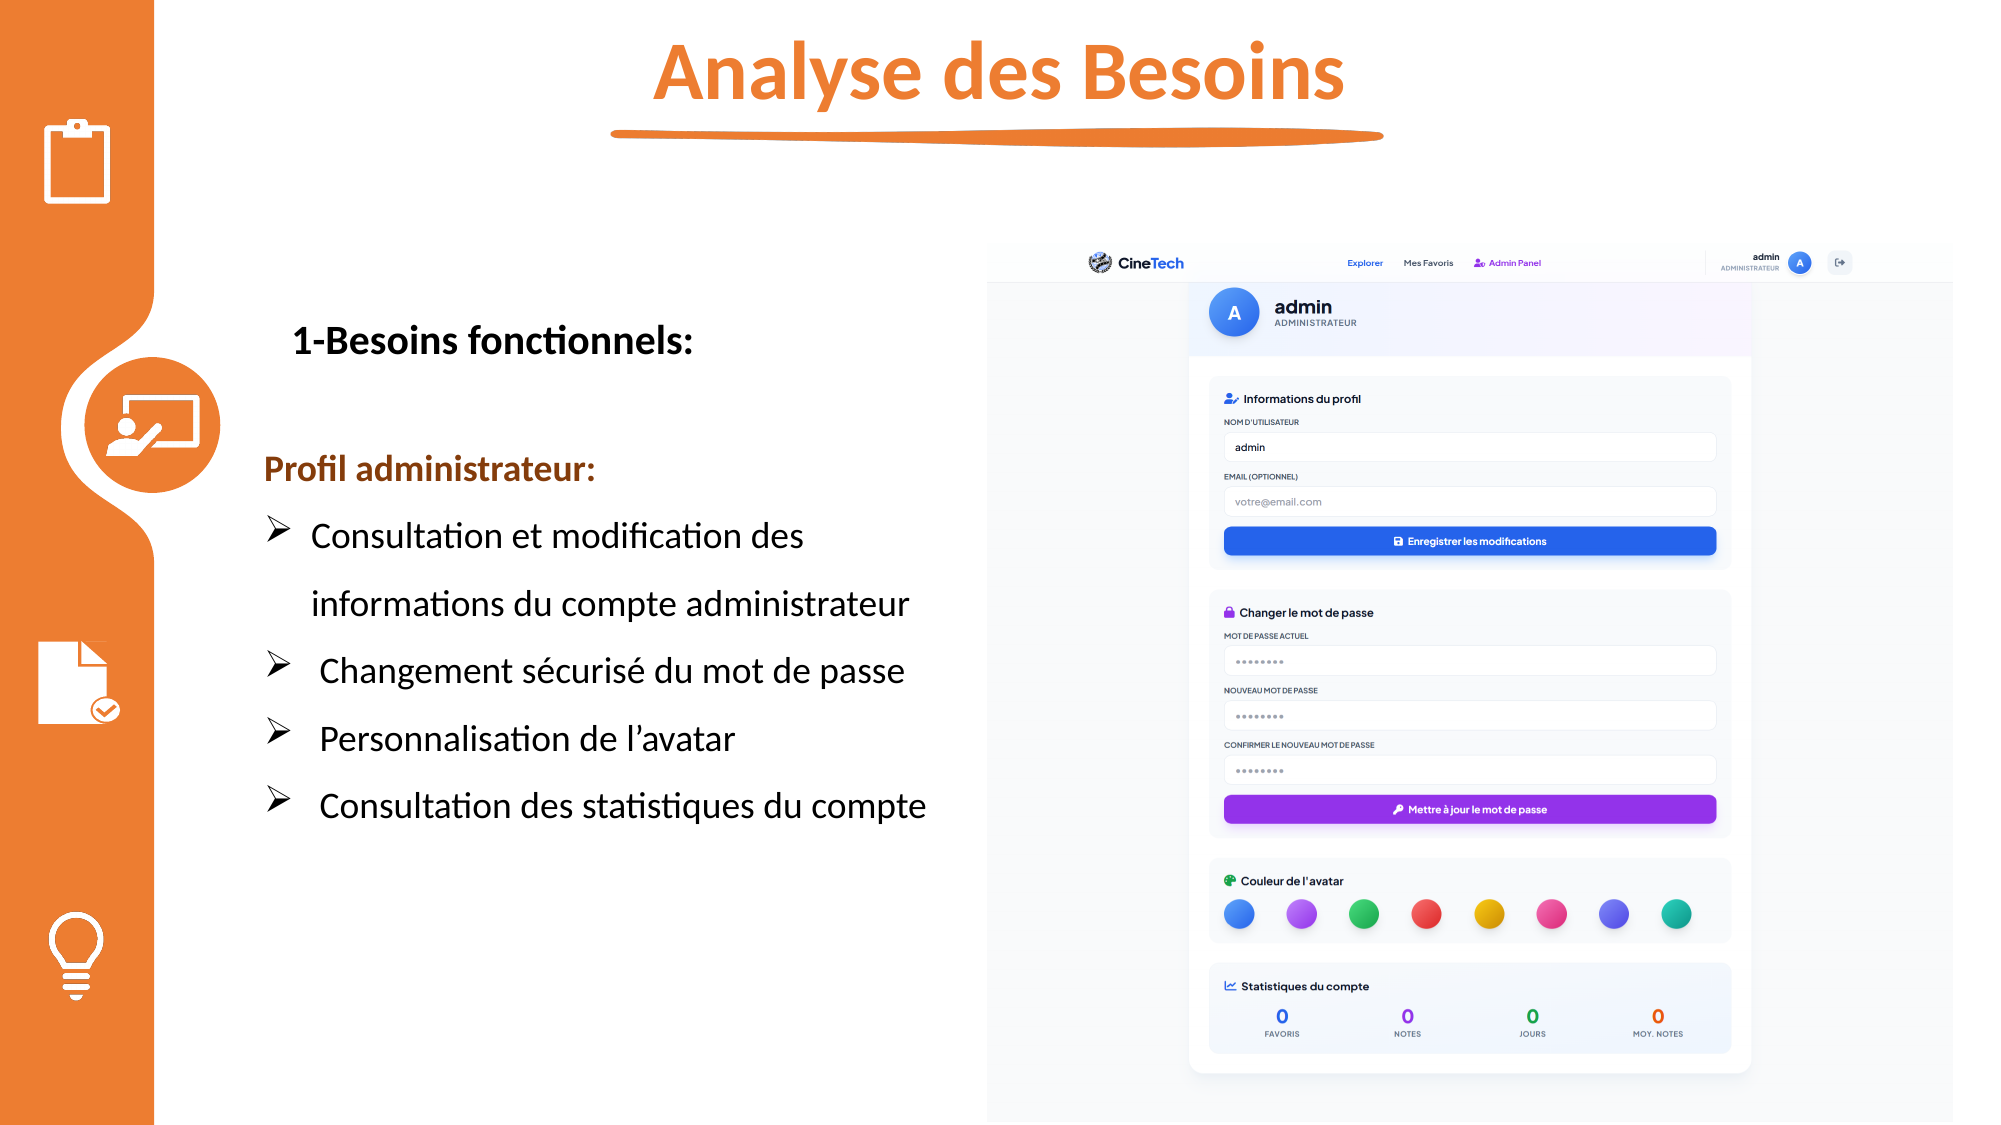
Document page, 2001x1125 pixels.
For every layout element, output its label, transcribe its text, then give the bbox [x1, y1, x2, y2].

text_box [0, 0, 156, 1125]
picture [26, 110, 128, 212]
text_box Profil administrateur: Consultation et modification des informations du compte administrateur Changement sécurisé du mot de passe Personnalisation de l’avatar Consultation des statistiques du compte [249, 413, 968, 834]
text_box [37, 638, 122, 725]
text_box Analyse des Besoins [638, 9, 1362, 122]
picture [987, 243, 1953, 1122]
picture [610, 117, 1384, 158]
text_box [84, 357, 221, 493]
picture [25, 905, 127, 1007]
text_box 1-Besoins fonctionnels: [276, 280, 878, 371]
